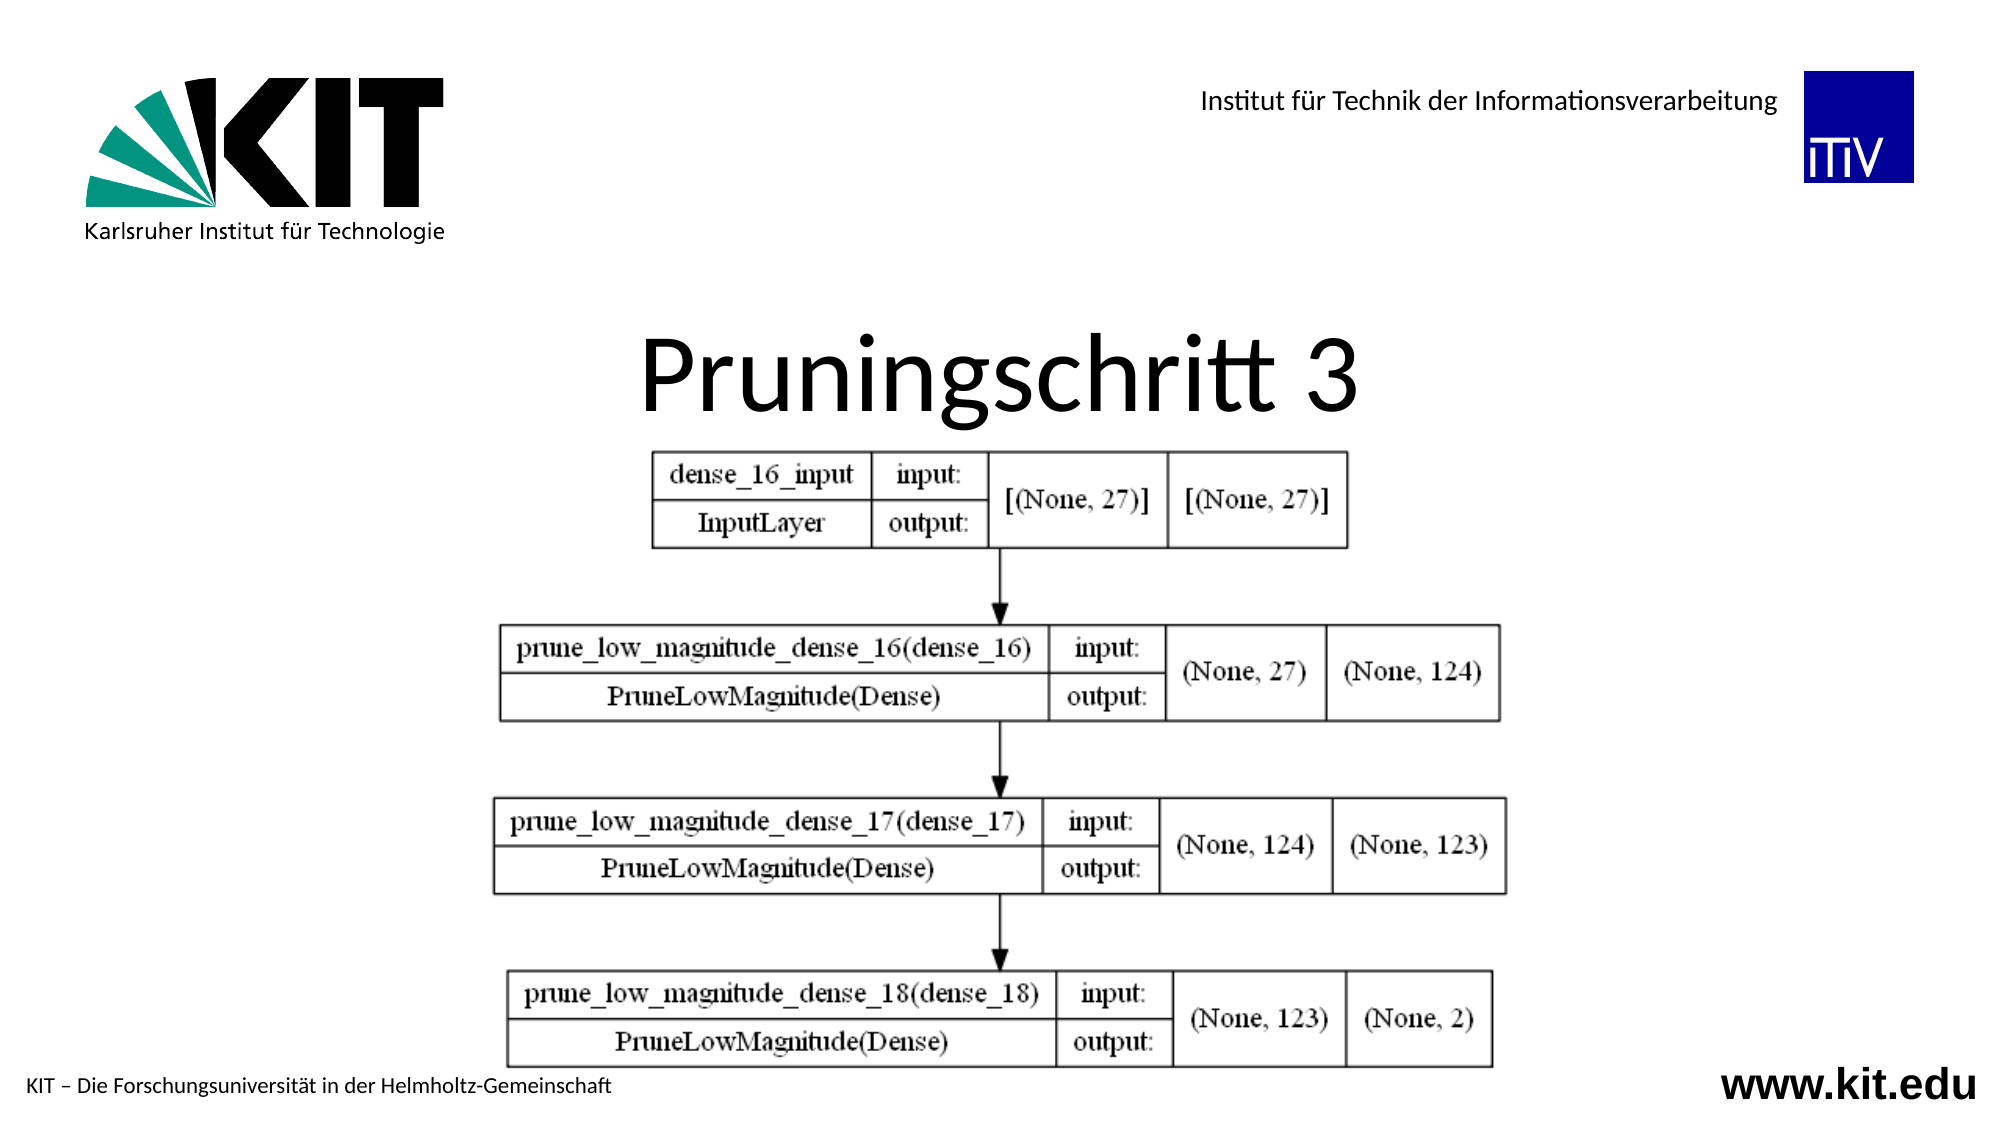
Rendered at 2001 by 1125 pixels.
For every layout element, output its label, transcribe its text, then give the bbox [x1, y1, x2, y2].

picture [1804, 71, 1914, 183]
picture [486, 443, 1514, 1077]
text_box Pruningschritt 3 [426, 291, 1574, 442]
picture [86, 78, 444, 244]
